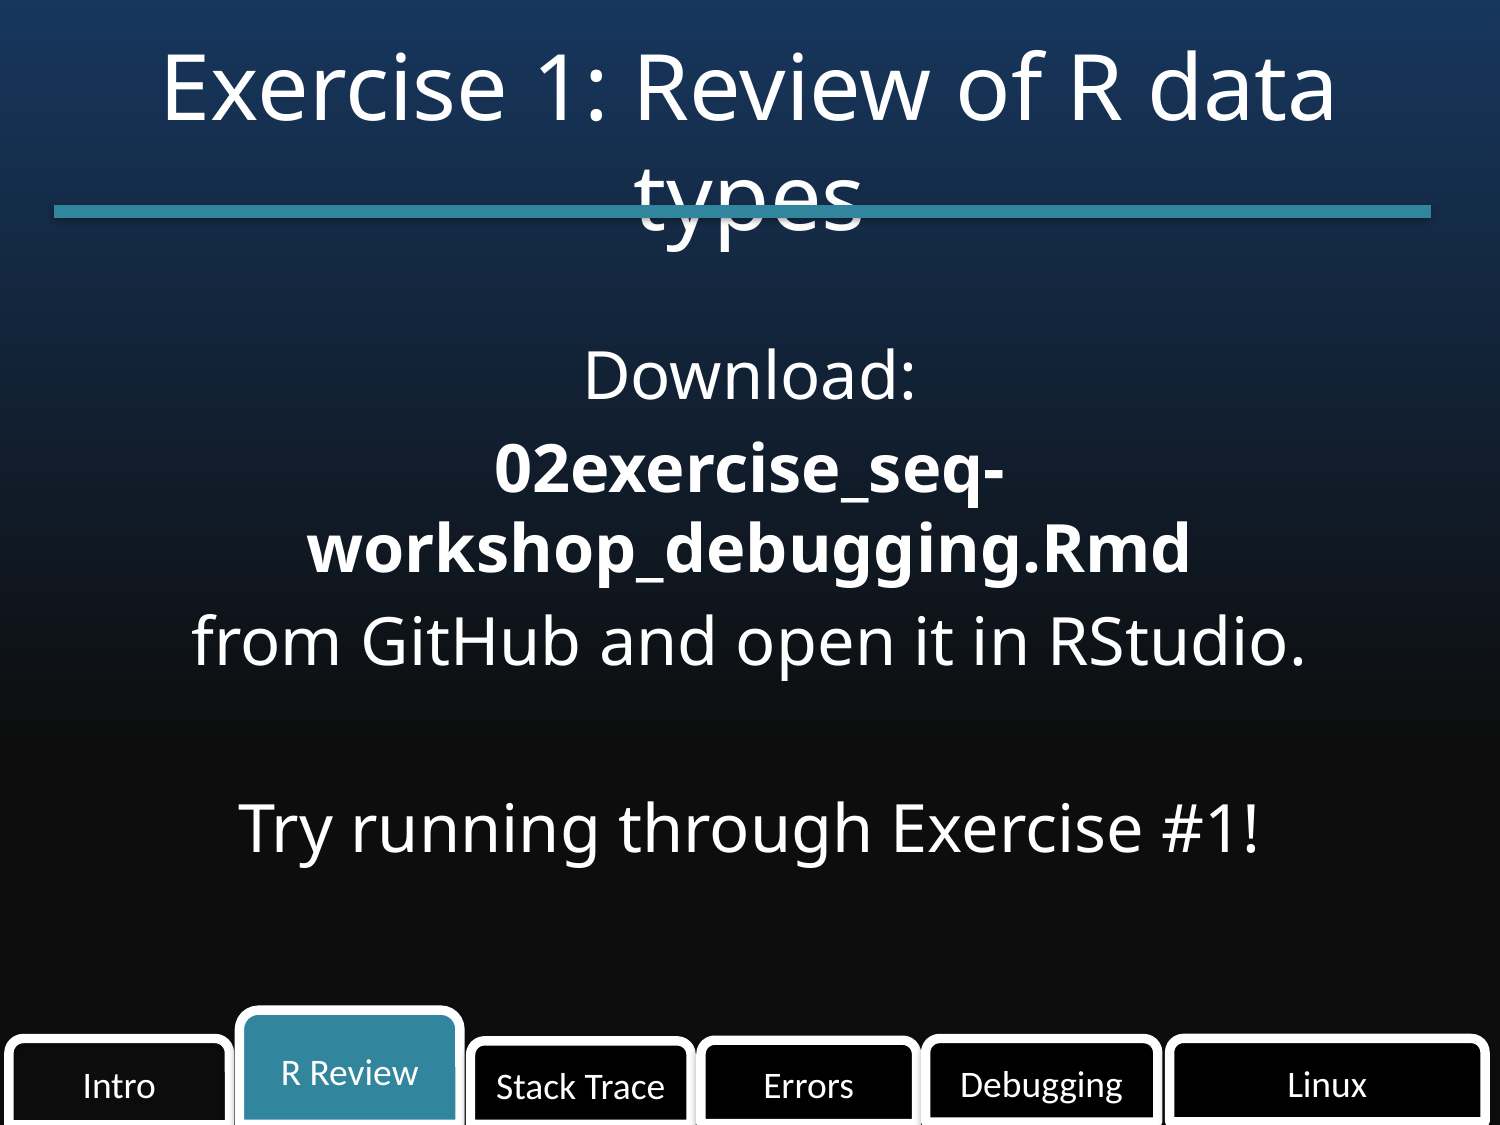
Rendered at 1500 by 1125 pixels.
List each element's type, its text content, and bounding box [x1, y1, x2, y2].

title Exercise 1: Review of R data types [75, 225, 1425, 233]
text_box R Review [238, 1009, 461, 1125]
text_box Errors [700, 1039, 918, 1125]
text_box Linux [1168, 1037, 1486, 1123]
text_box Debugging [924, 1037, 1159, 1123]
text_box Intro [8, 1037, 231, 1125]
text_box Stack Trace [469, 1040, 692, 1125]
title Exercise 1: Review of R data types [75, 45, 1425, 204]
list Download: 02exercise_seq-workshop_debugging.Rmd from GitHub and open it in RStudio. Try running through Exercise #1! [75, 324, 1425, 1005]
